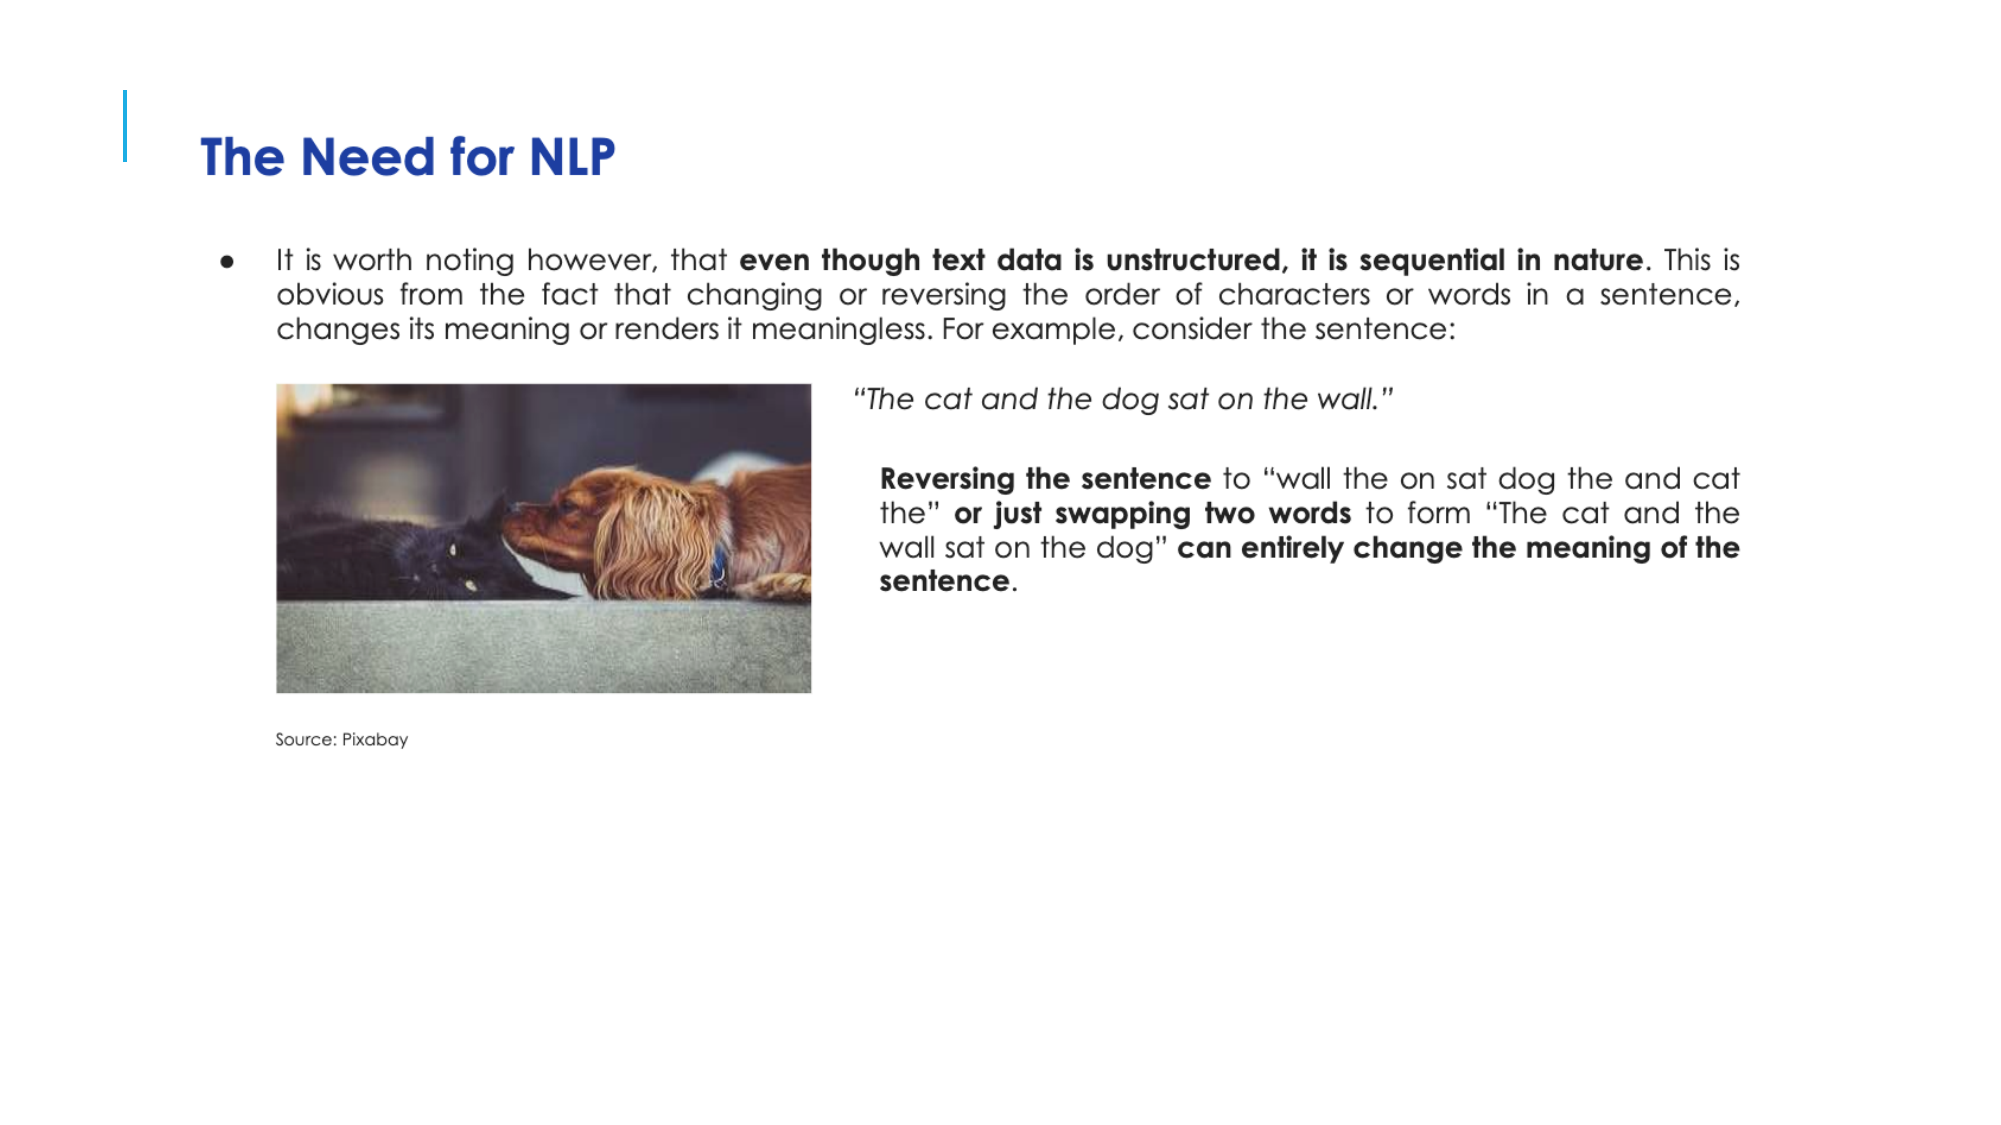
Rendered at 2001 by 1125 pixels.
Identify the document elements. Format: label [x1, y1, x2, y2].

picture [180, 105, 1820, 1020]
